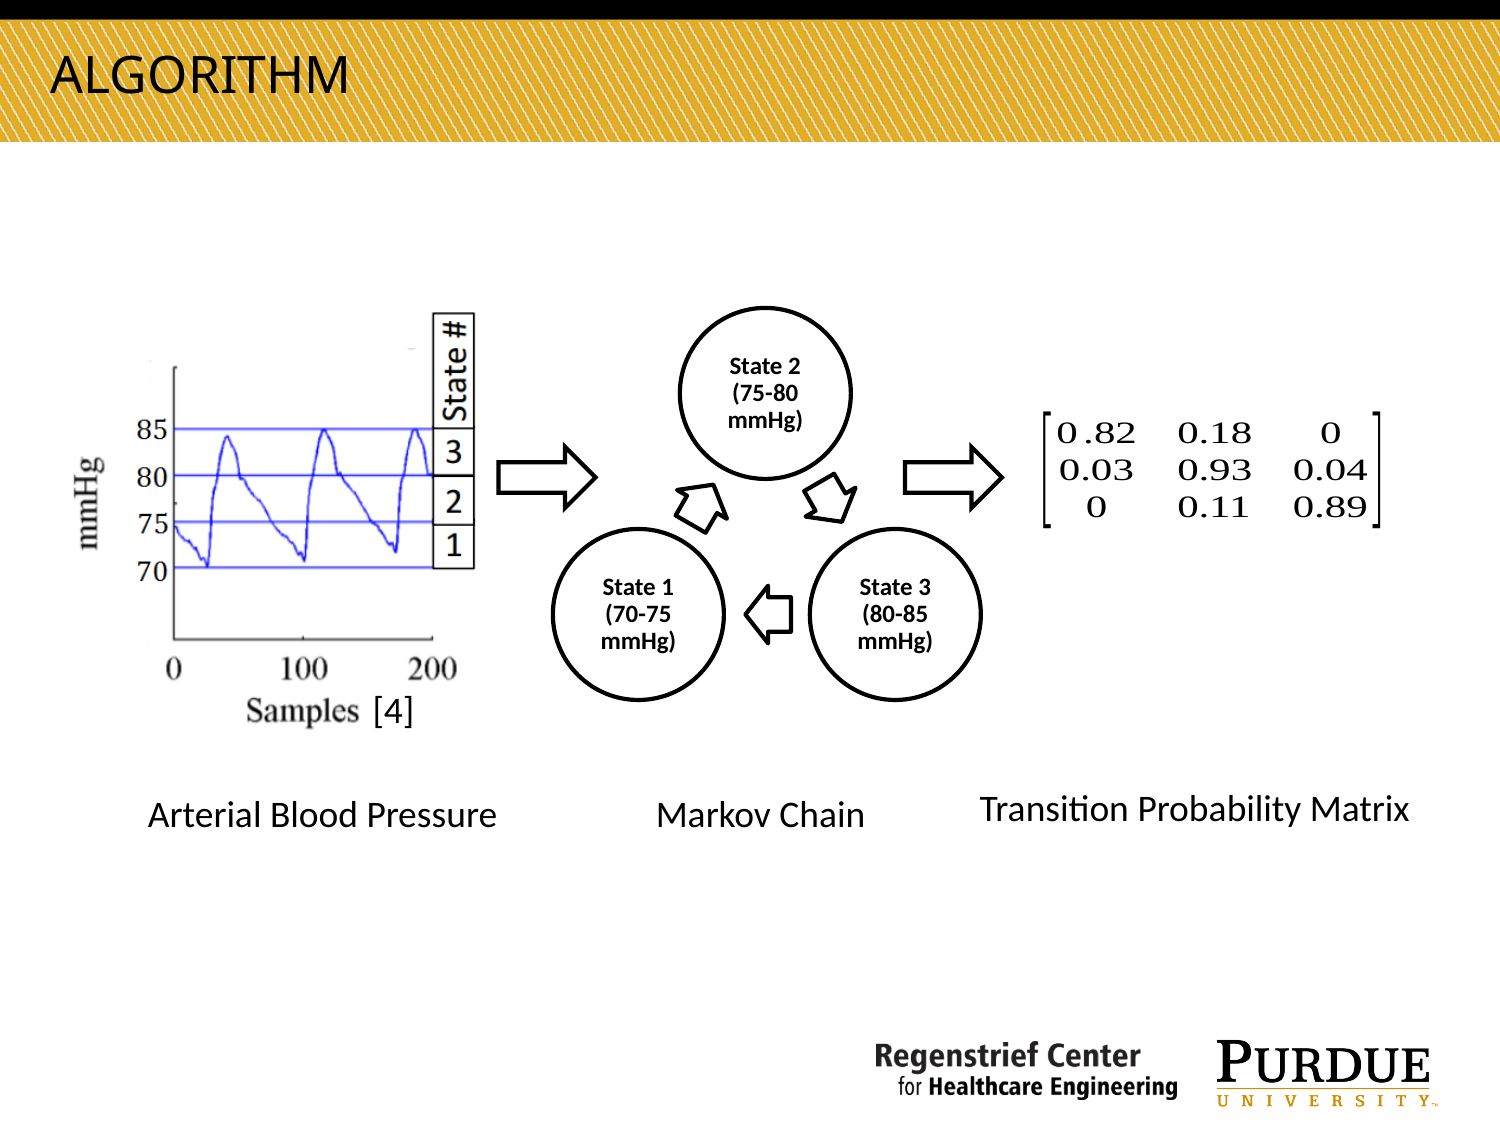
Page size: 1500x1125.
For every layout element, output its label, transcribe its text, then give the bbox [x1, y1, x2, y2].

text_box Transition Probability Matrix [953, 776, 1437, 837]
text_box [675, 484, 727, 533]
text_box State 3 (80-85 mmHg) [808, 527, 982, 702]
text_box [903, 444, 1004, 511]
picture [64, 307, 482, 733]
text_box State 1 (70-75 mmHg) [551, 527, 725, 702]
text_box State 2 (75-80 mmHg) [678, 306, 852, 480]
picture [876, 1041, 1177, 1100]
list Algorithm [35, 41, 1380, 155]
text_box Markov Chain [519, 782, 1002, 843]
text_box [745, 585, 791, 644]
text_box [4] [357, 733, 430, 739]
text_box [804, 473, 856, 522]
text_box Arterial Blood Pressure [81, 782, 519, 843]
text_box [497, 444, 597, 511]
